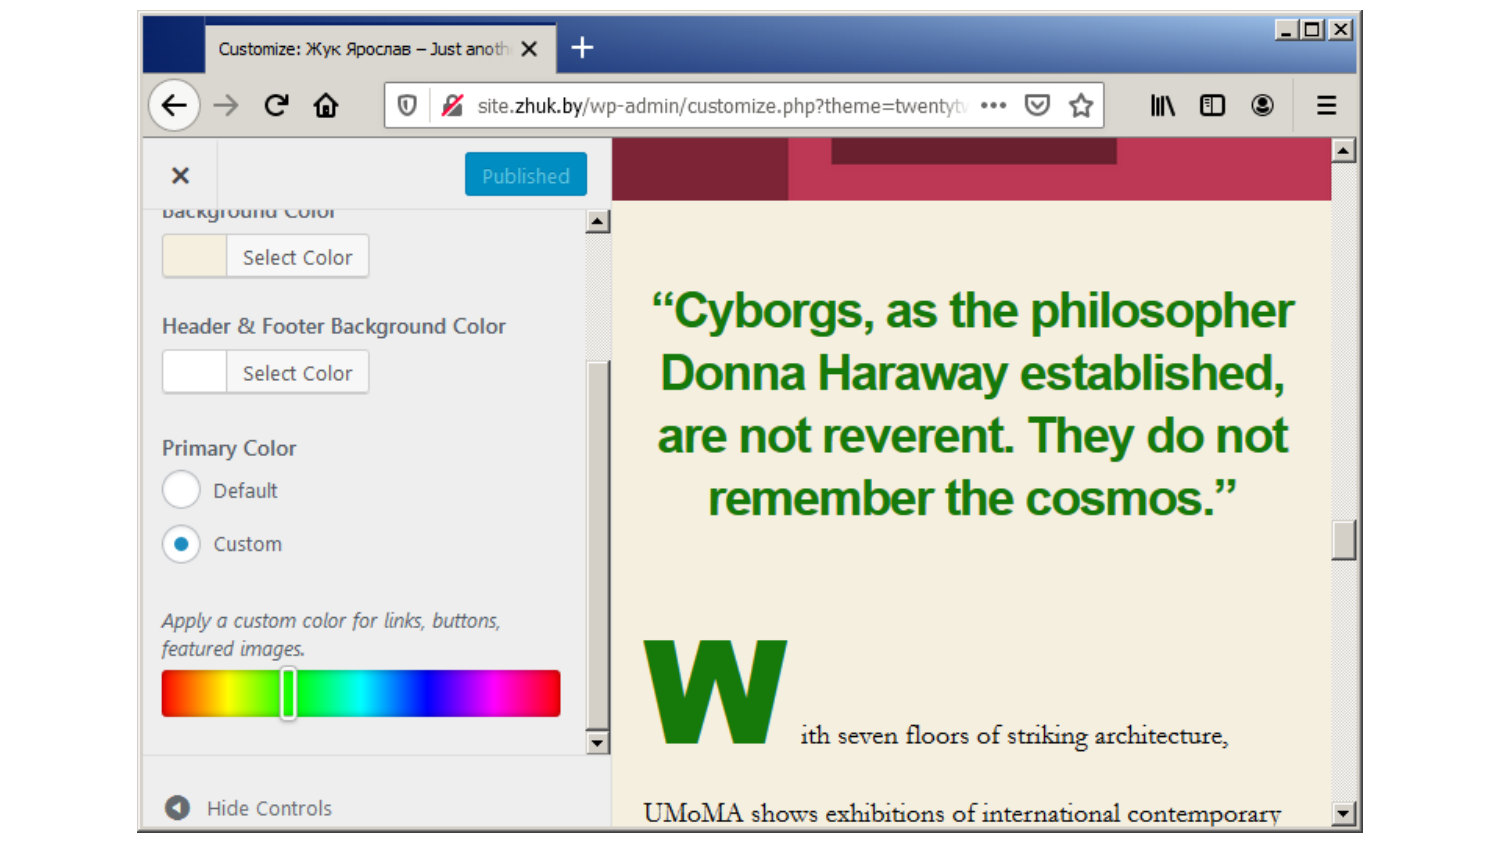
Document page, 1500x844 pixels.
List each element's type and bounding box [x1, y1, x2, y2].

picture [137, 10, 1363, 834]
